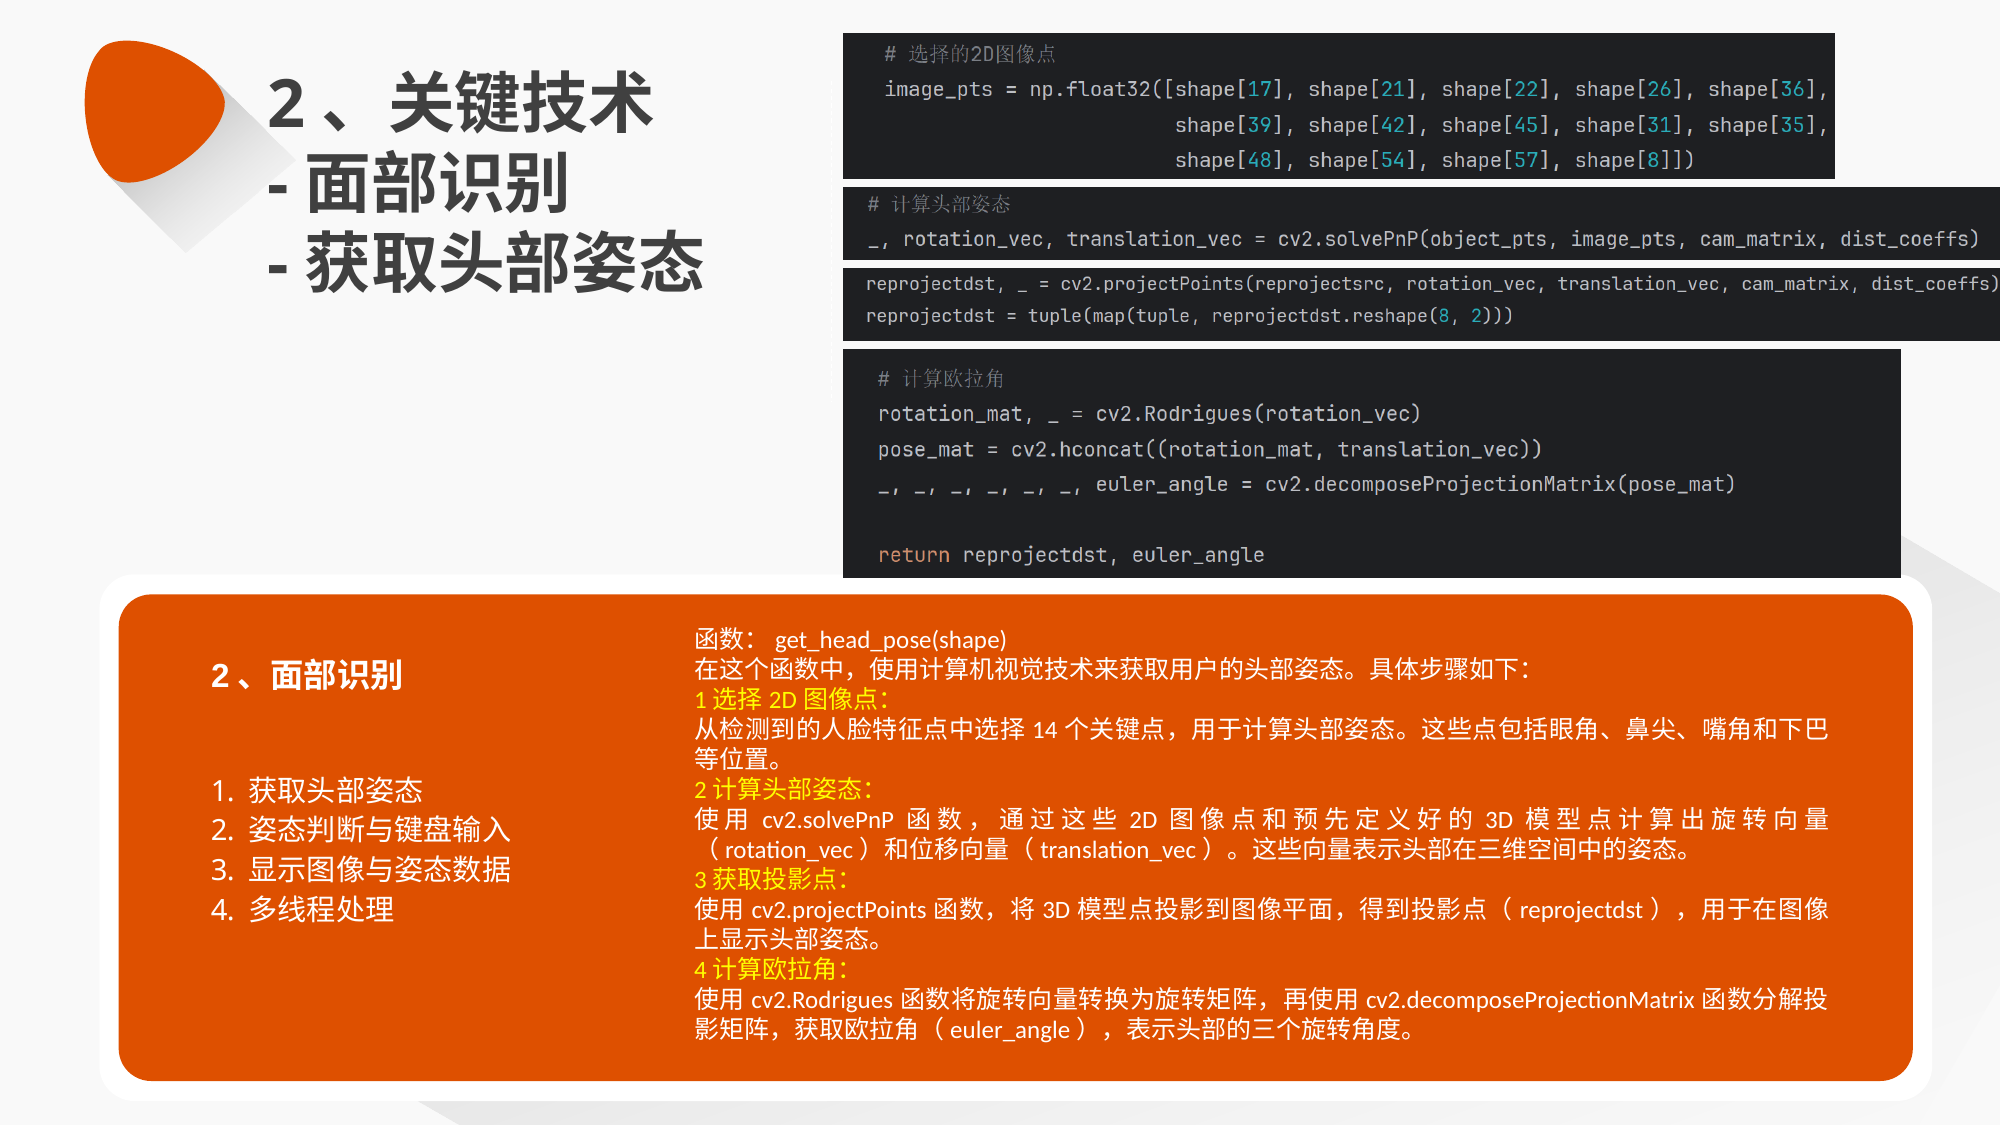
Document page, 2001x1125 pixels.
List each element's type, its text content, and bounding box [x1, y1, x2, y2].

text_box [417, 533, 2000, 1125]
picture [843, 268, 2000, 341]
picture [843, 33, 1835, 179]
text_box [83, 39, 226, 184]
text_box 2、关键技术 -面部识别 -获取头部姿态 [252, 53, 819, 309]
text_box [106, 80, 252, 254]
picture [843, 187, 2000, 260]
picture [843, 349, 1901, 579]
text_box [99, 574, 1933, 1101]
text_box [196, 639, 670, 933]
